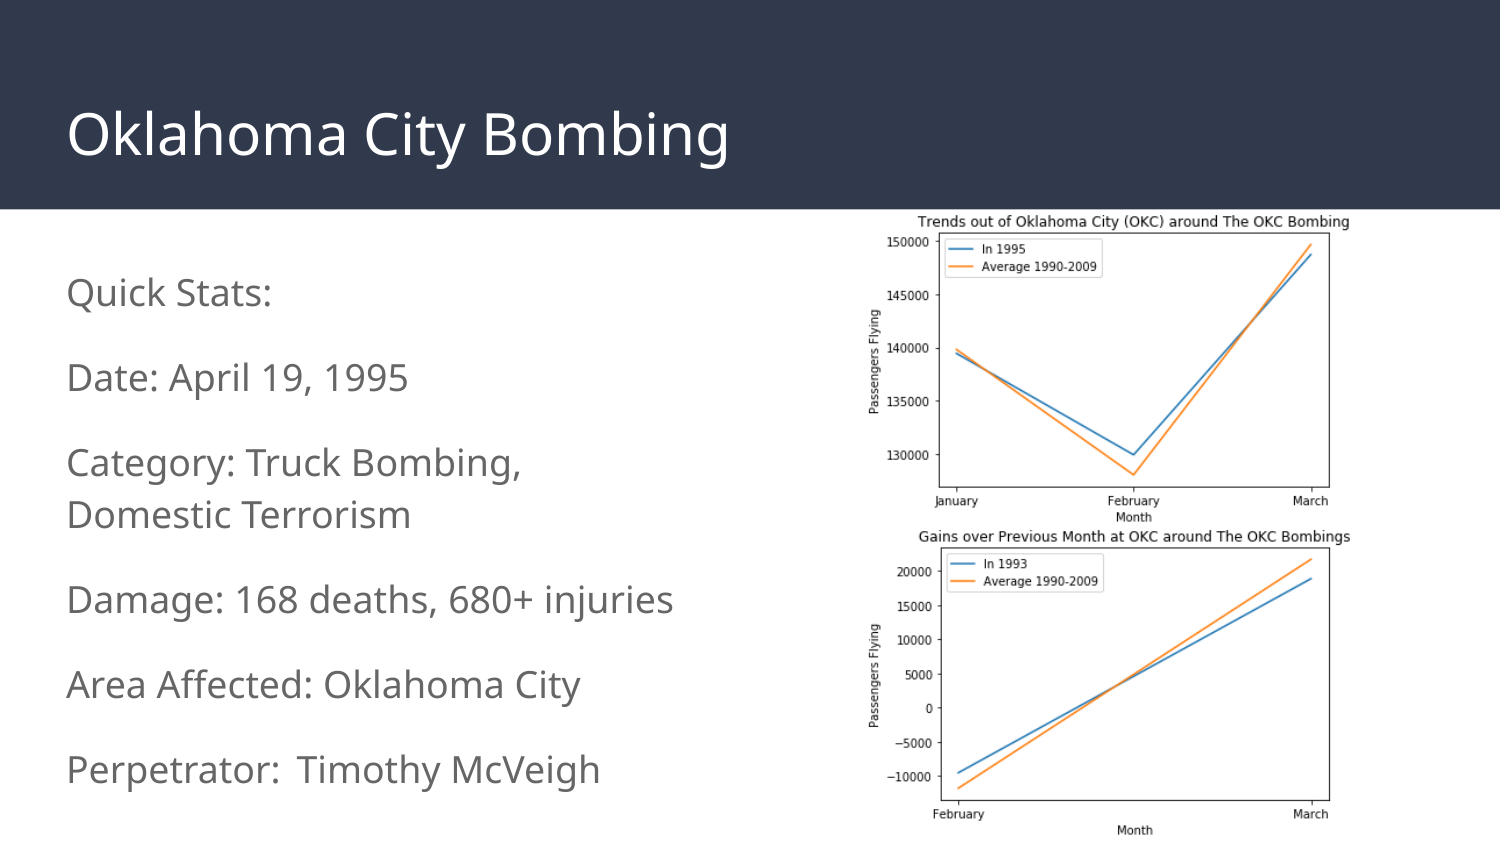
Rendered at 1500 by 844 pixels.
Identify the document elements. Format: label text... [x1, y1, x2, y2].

picture [862, 207, 1358, 844]
list Quick Stats: Date: April 19, 1995 Category: Truck Bombing, Domestic Terrorism Damage: 168 deaths, 680+ injuries Area Affected: Oklahoma City Perpetrator: Timothy McVeigh [51, 247, 708, 752]
title Oklahoma City Bombing [51, 82, 1449, 185]
